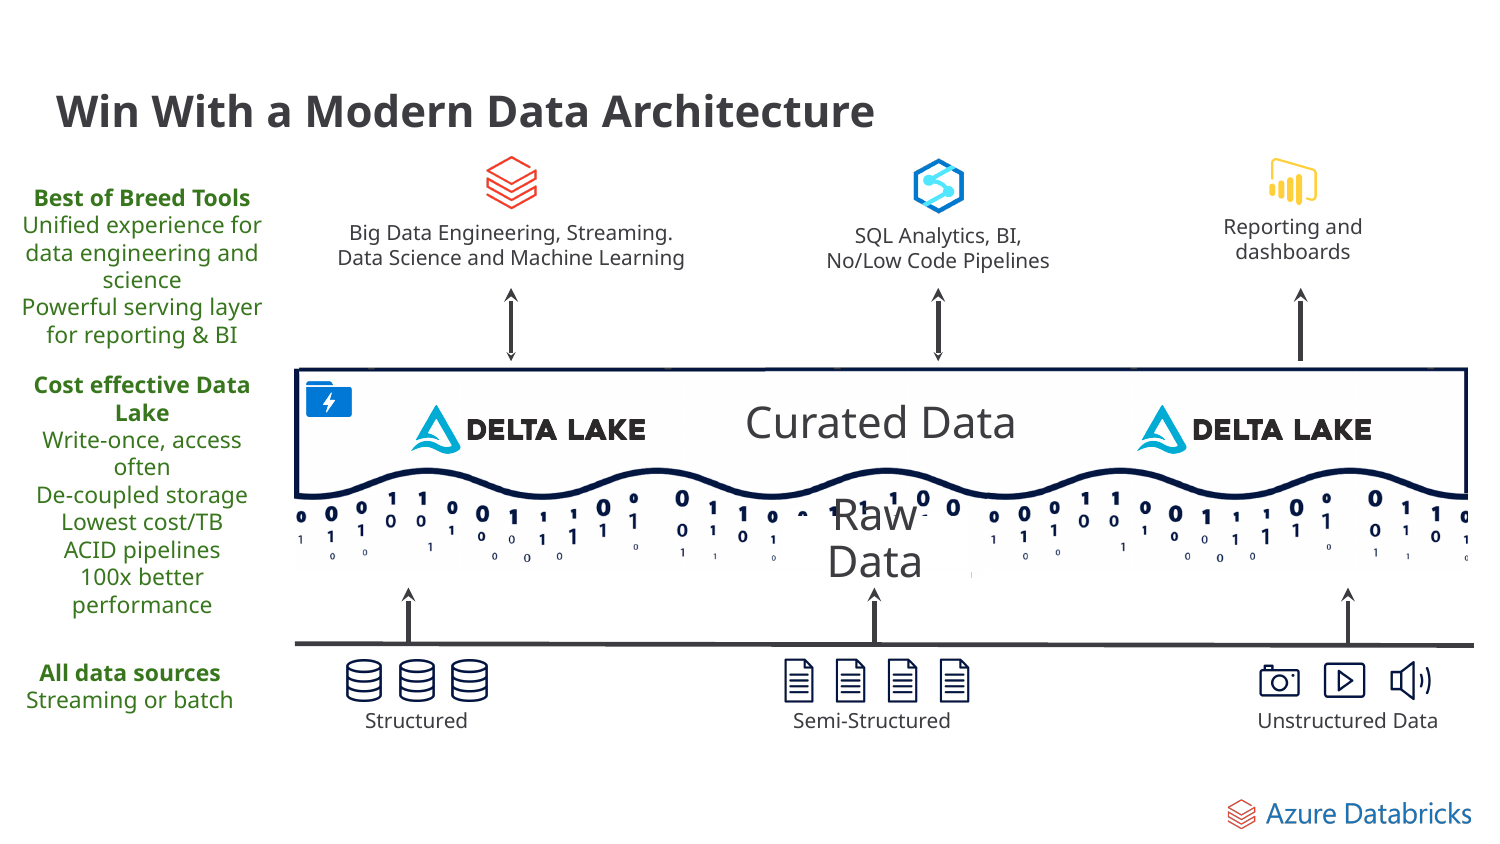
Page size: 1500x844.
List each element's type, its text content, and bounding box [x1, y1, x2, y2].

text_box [333, 153, 689, 276]
title Win With a Modern Data Architecture [56, 76, 1448, 126]
text_box Semi-Structured [774, 712, 970, 751]
picture [878, 656, 927, 705]
picture [1255, 656, 1304, 705]
picture [1386, 656, 1435, 705]
picture [398, 659, 435, 703]
picture [345, 659, 382, 703]
picture [1320, 656, 1369, 705]
picture [930, 656, 979, 705]
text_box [758, 157, 1119, 280]
text_box Cost effective Data Lake Write-once, access often De-coupled storage Lowest cost/TB ACID pipelines 100x better performance [13, 370, 271, 583]
text_box Best of Breed Tools Unified experience for data engineering and science Powerful serving layer for reporting & BI [13, 183, 271, 337]
picture [294, 365, 1468, 579]
text_box All data sources Streaming or batch [13, 658, 247, 732]
picture [451, 659, 488, 703]
text_box Unstructured Data [1228, 708, 1468, 751]
picture [774, 656, 824, 705]
text_box Structured [163, 708, 670, 751]
picture [826, 656, 875, 705]
picture [1204, 786, 1495, 843]
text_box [1218, 157, 1368, 237]
